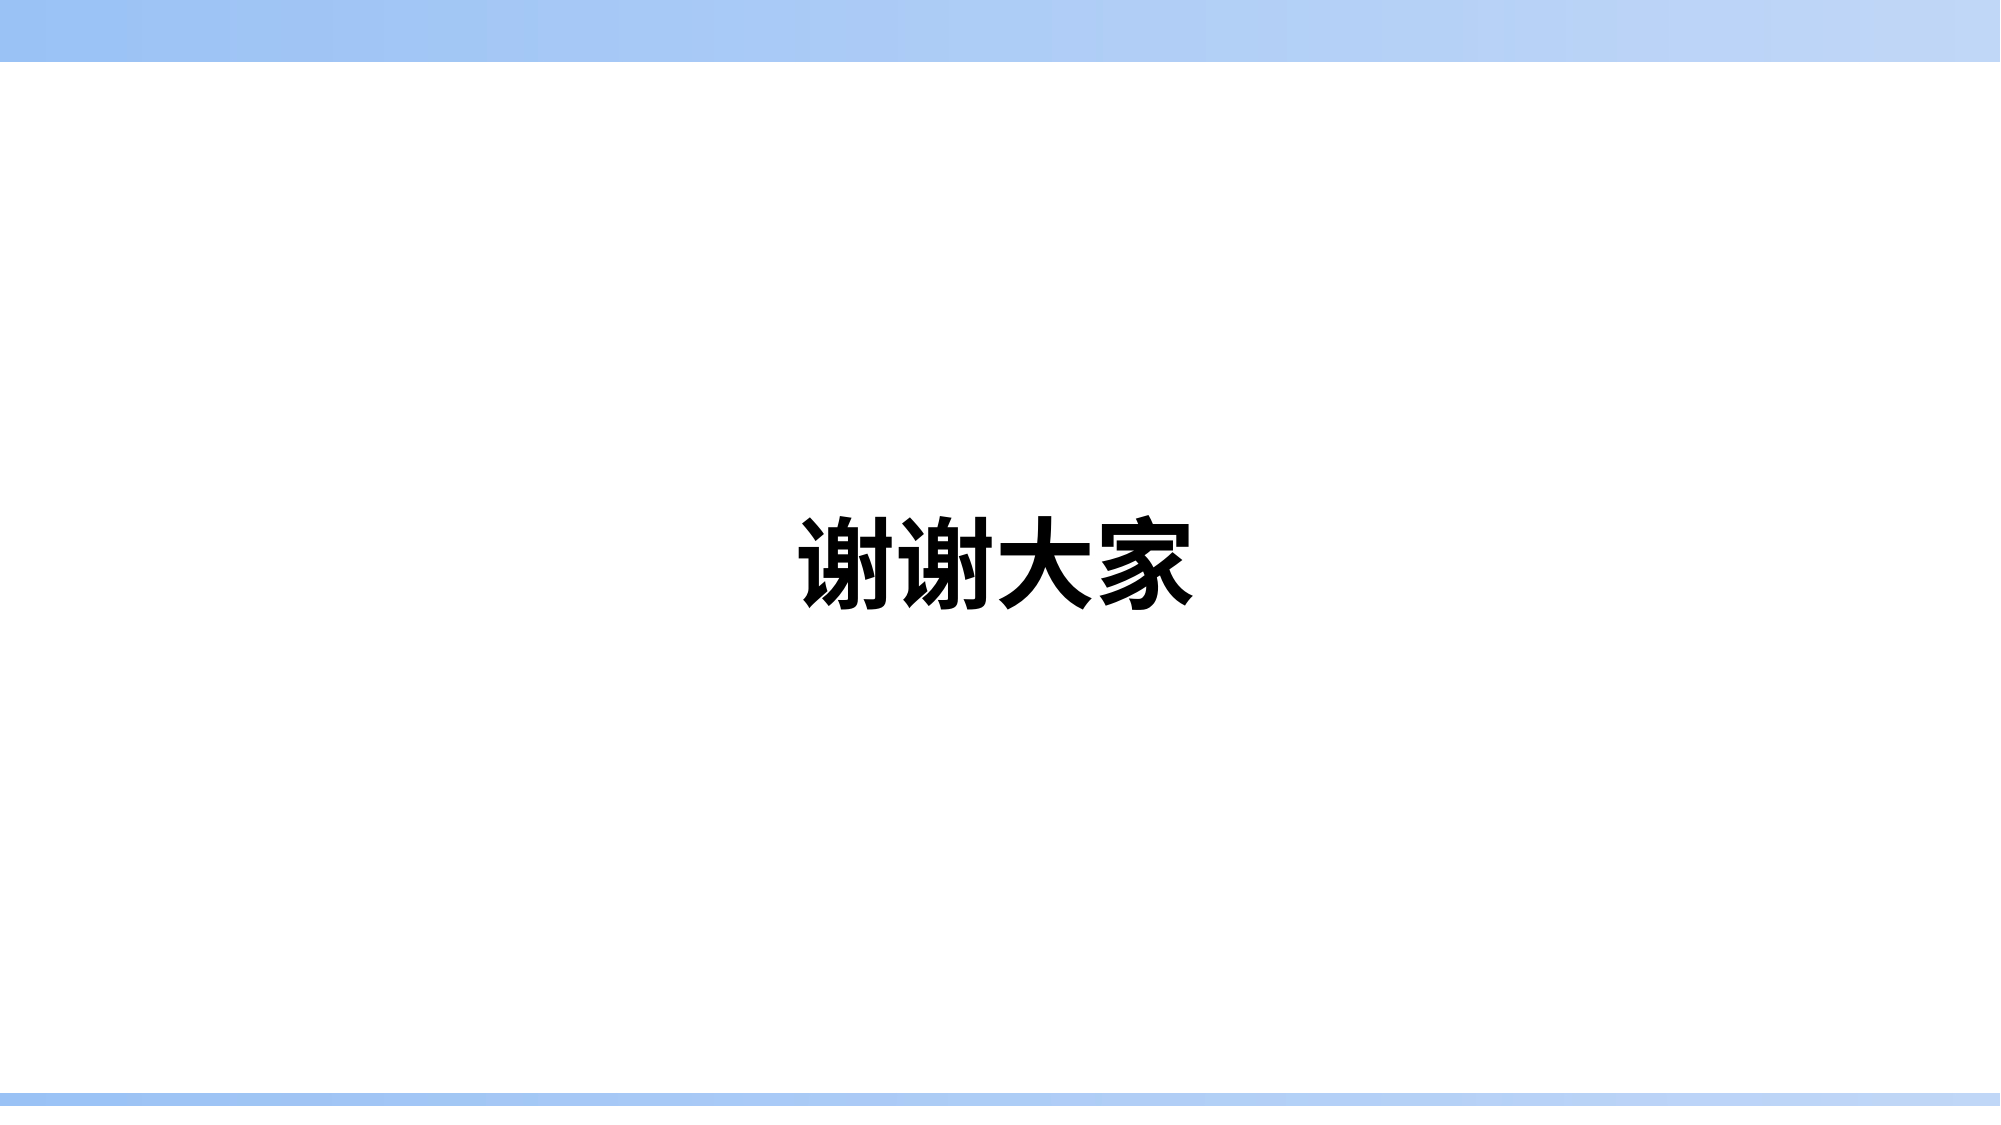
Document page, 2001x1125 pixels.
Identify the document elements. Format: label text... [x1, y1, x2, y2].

text_box [0, 0, 2000, 63]
text_box 谢谢大家 [781, 494, 1398, 629]
text_box [0, 1092, 2000, 1107]
